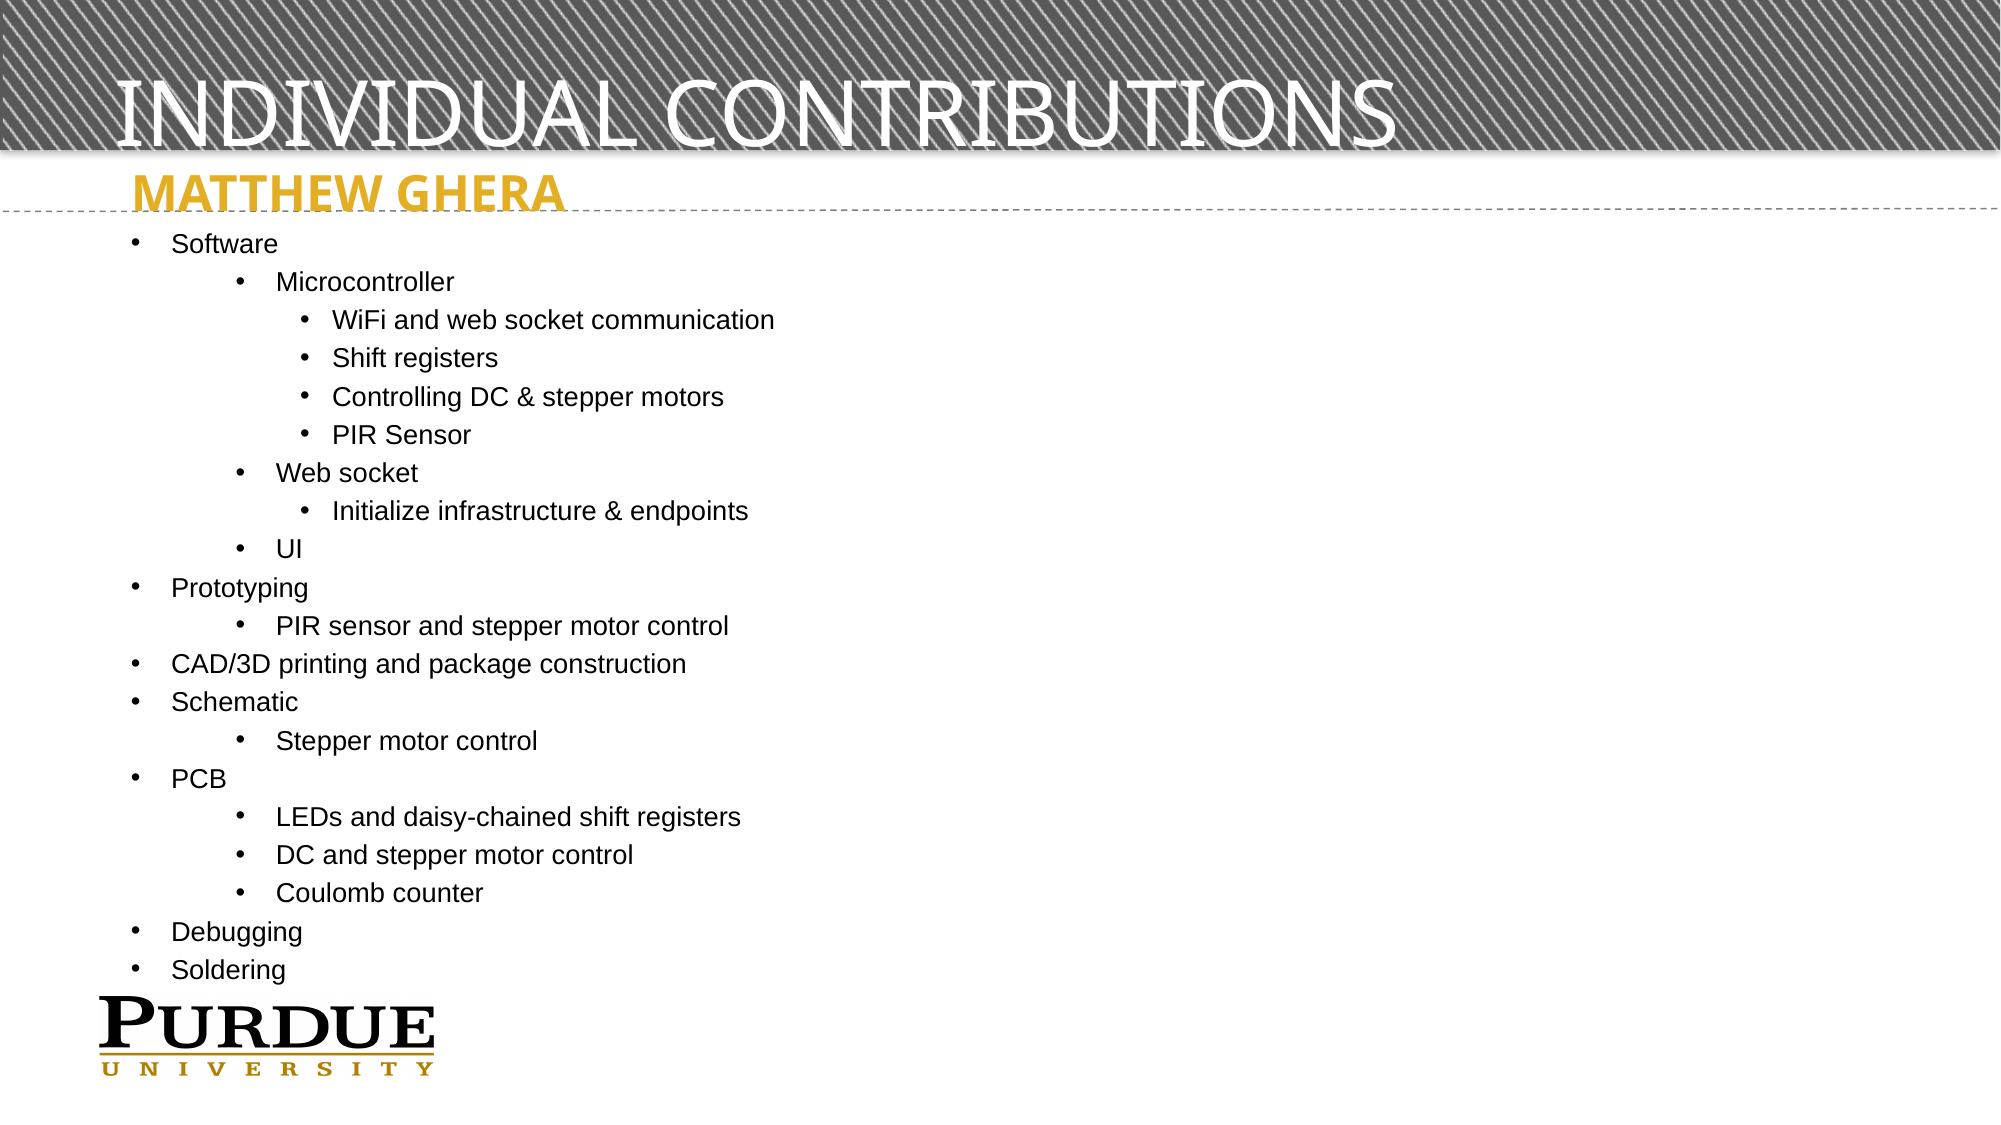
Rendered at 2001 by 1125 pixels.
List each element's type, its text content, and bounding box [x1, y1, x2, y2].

list Software Microcontroller WiFi and web socket communication Shift registers Controlling DC & stepper motors PIR Sensor Web socket Initialize infrastructure & endpoints UI Prototyping PIR sensor and stepper motor control CAD/3D printing and package construction Schematic Stepper motor control PCB LEDs and daisy-chained shift registers DC and stepper motor control Coulomb counter Debugging Soldering [115, 218, 1946, 993]
list Matthew Ghera [115, 153, 1466, 227]
title Individual contributions [99, 47, 1902, 170]
picture [99, 996, 434, 1076]
